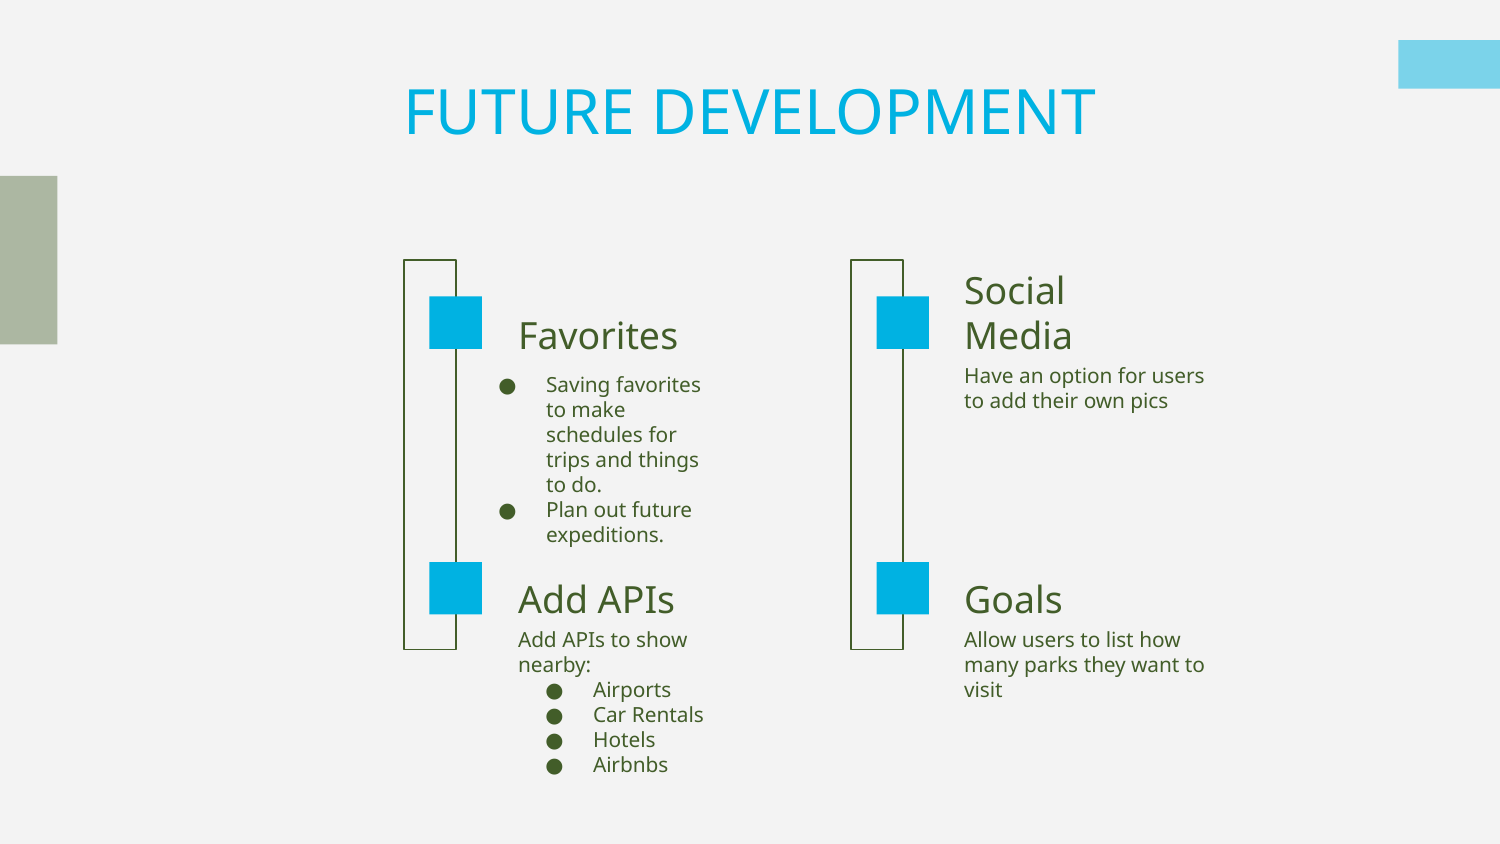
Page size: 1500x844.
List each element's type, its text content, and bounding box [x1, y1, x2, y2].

subtitle Saving favorites to make schedules for trips and things to do. Plan out future expeditions. [457, 356, 730, 519]
title FUTURE DEVELOPMENT [101, 22, 1399, 162]
title Social Media [949, 319, 1186, 348]
text_box [876, 562, 929, 615]
subtitle Add APIs to show nearby: Airports Car Rentals Hotels Airbnbs [503, 611, 777, 774]
text_box [1398, 40, 1500, 89]
text_box [876, 296, 929, 349]
text_box [0, 175, 58, 345]
title Add APIs [503, 583, 740, 611]
title Favorites [503, 319, 740, 373]
text_box [429, 562, 482, 615]
title Goals [949, 583, 1186, 611]
text_box [429, 296, 482, 349]
subtitle Have an option for users to add their own pics [949, 348, 1223, 511]
text_box [403, 259, 457, 650]
text_box [850, 259, 904, 650]
subtitle Allow users to list how many parks they want to visit [949, 611, 1223, 774]
